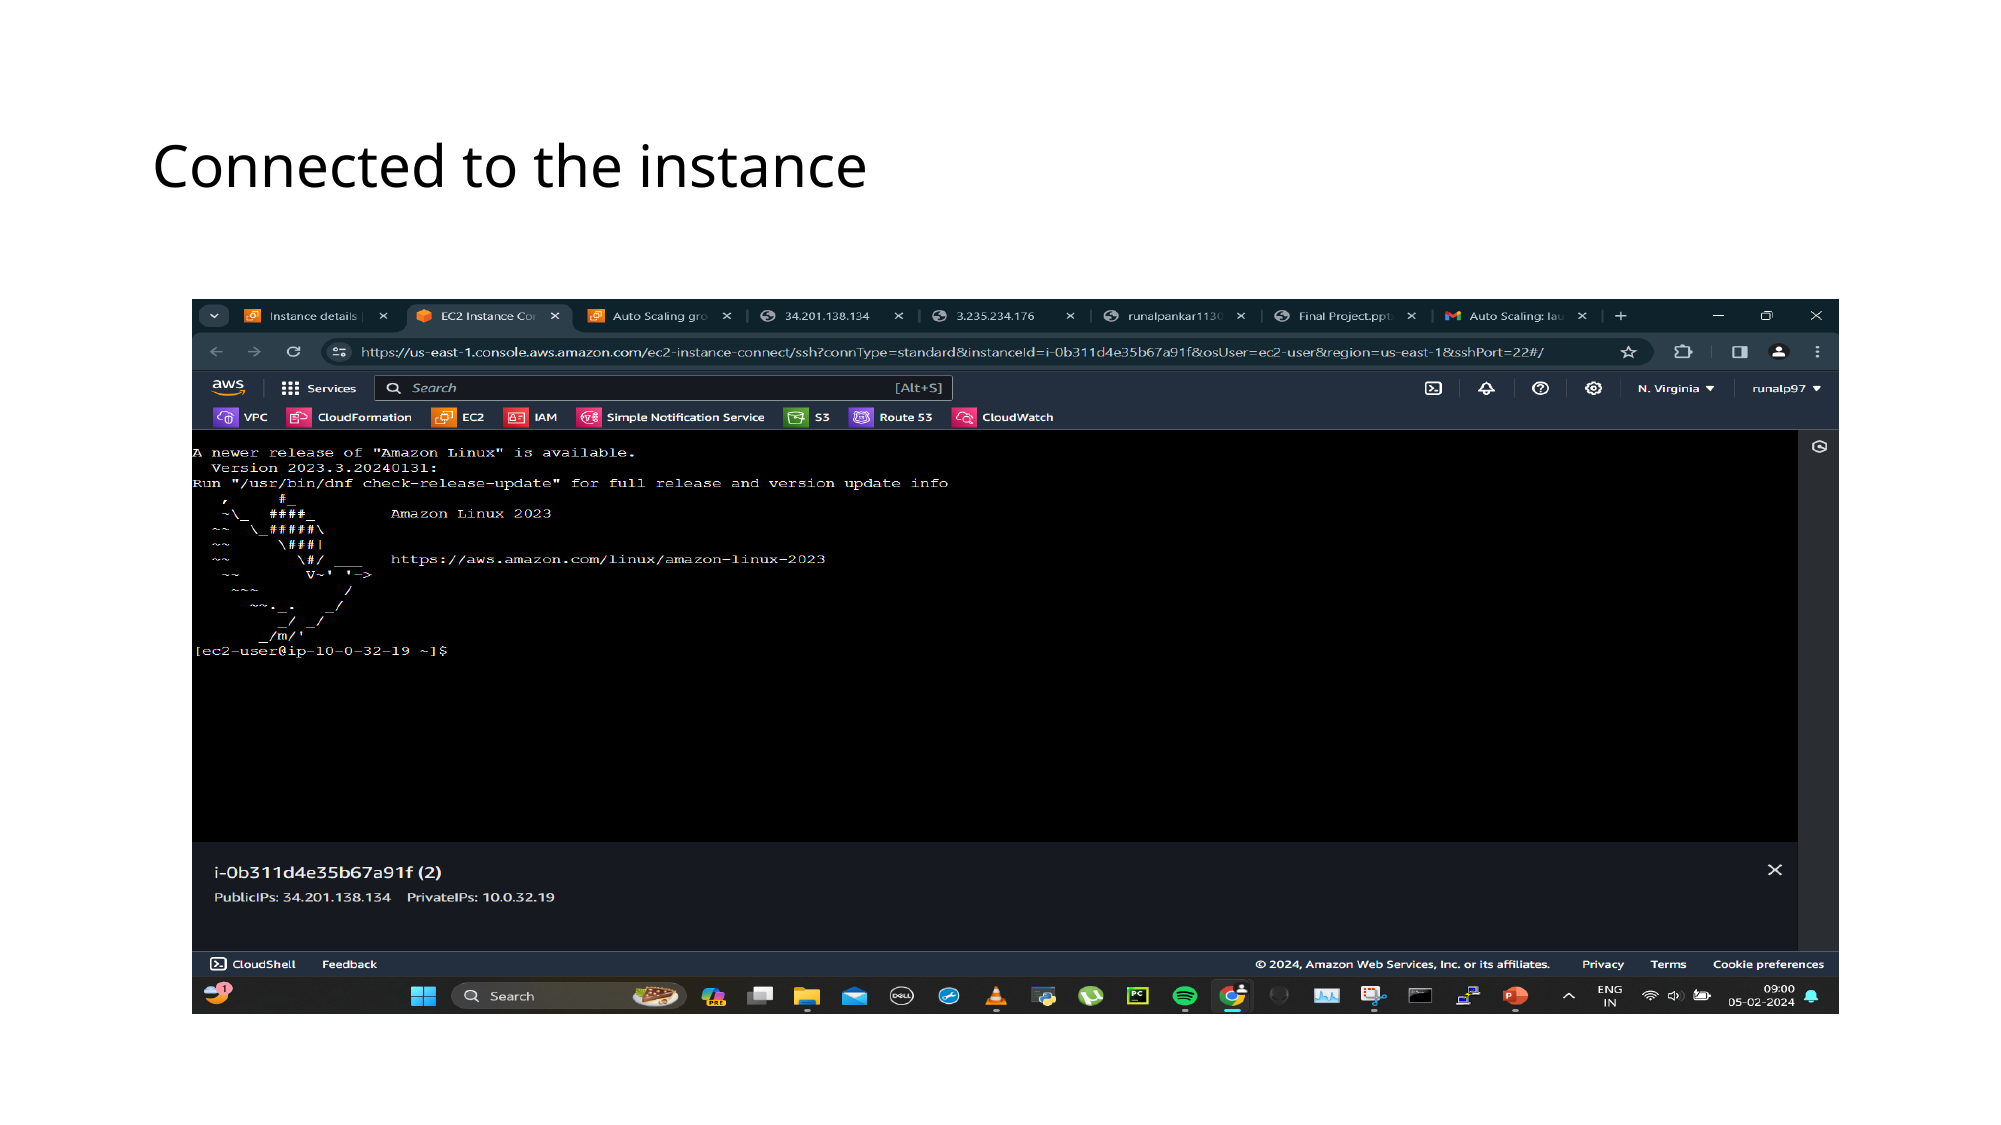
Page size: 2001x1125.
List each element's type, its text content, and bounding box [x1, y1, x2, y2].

title Connected to the instance [137, 59, 1863, 278]
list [192, 299, 1839, 1014]
